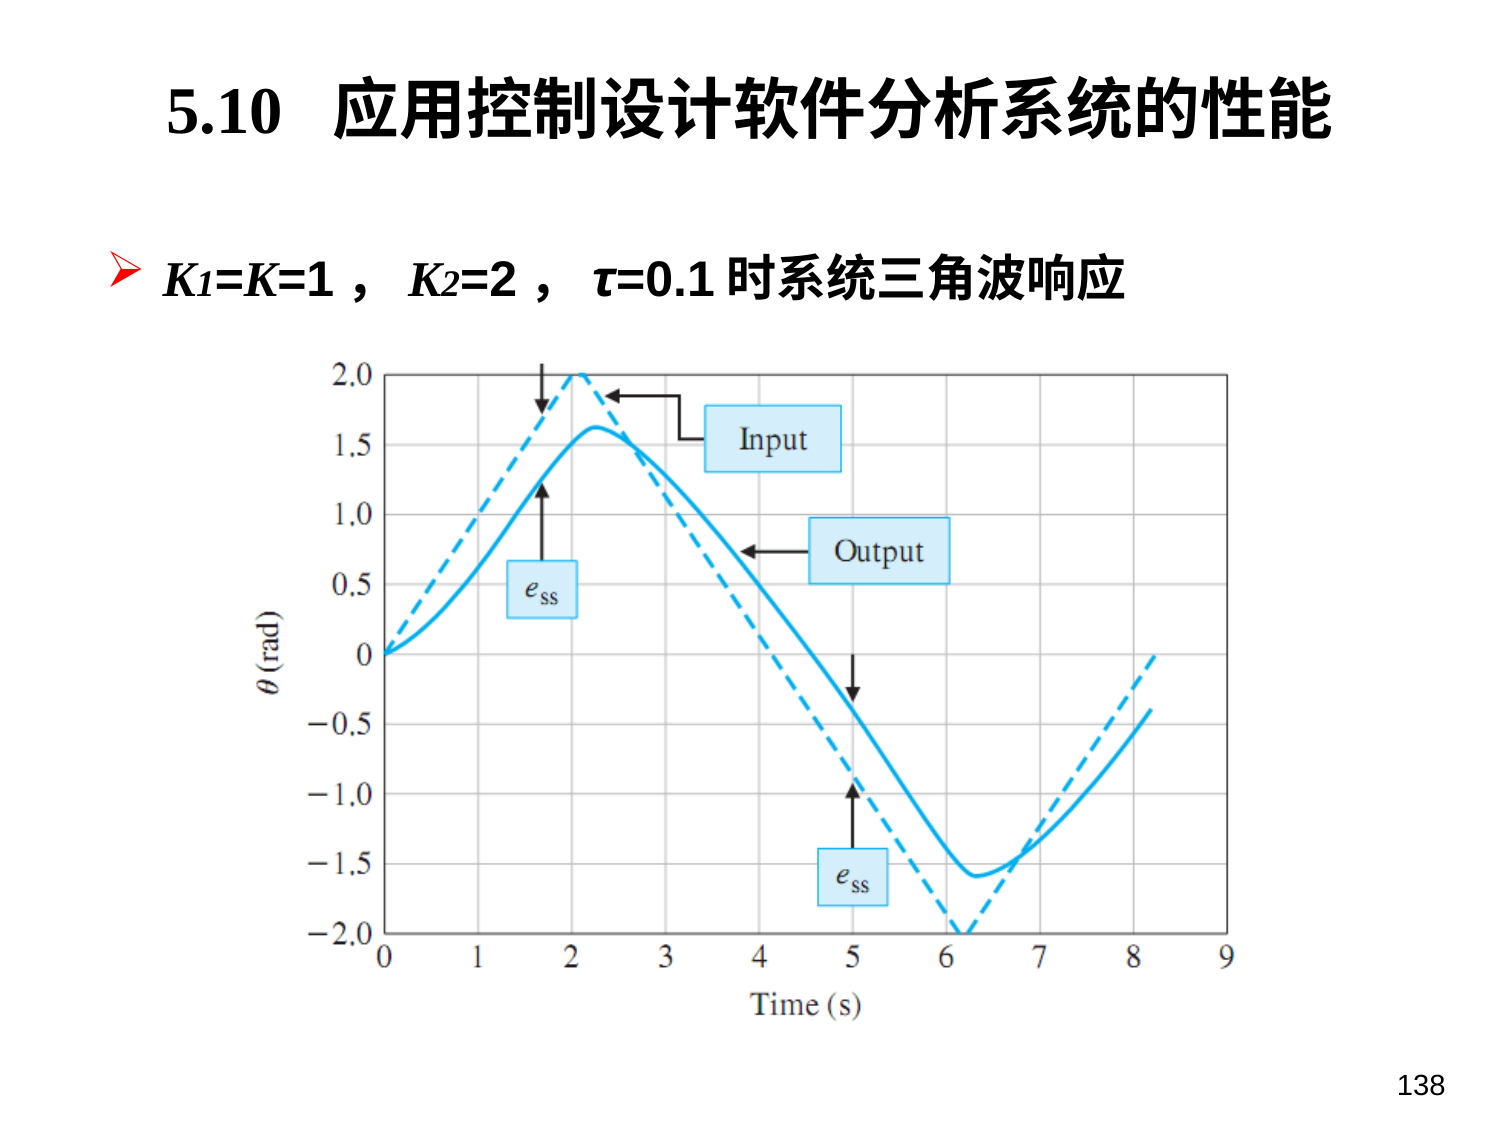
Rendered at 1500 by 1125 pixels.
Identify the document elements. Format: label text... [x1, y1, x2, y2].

text_box 5.10 应用控制设计软件分析系统的性能 [74, 59, 1425, 155]
picture [246, 344, 1242, 1032]
text_box 138 [1376, 1058, 1461, 1105]
list K1=K=1，K2=2，τ=0.1时系统三角波响应 [91, 238, 1319, 334]
